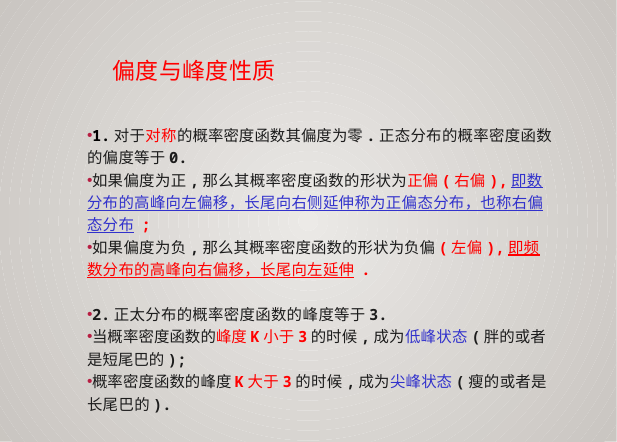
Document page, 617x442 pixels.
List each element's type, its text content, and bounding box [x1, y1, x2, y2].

list 1.对于对称的概率密度函数其偏度为零.正态分布的概率密度函数的偏度等于0. 如果偏度为正,那么其概率密度函数的形状为正偏(右偏),即数分布的高峰向左偏移，长尾向右侧延伸称为正偏态分布，也称右偏态分布 ; 如果偏度为负,那么其概率密度函数的形状为负偏(左偏),即频数分布的高峰向右偏移，长尾向左延伸 . 2.正太分布的概率密度函数的峰度等于3. 当概率密度函数的峰度K小于3的时候,成为低峰状态(胖的或者是短尾巴的); 概率密度函数的峰度K大于3的时候,成为尖峰状态(瘦的或者是长尾巴的). [72, 114, 569, 422]
title 偏度与峰度性质 [97, 51, 541, 114]
